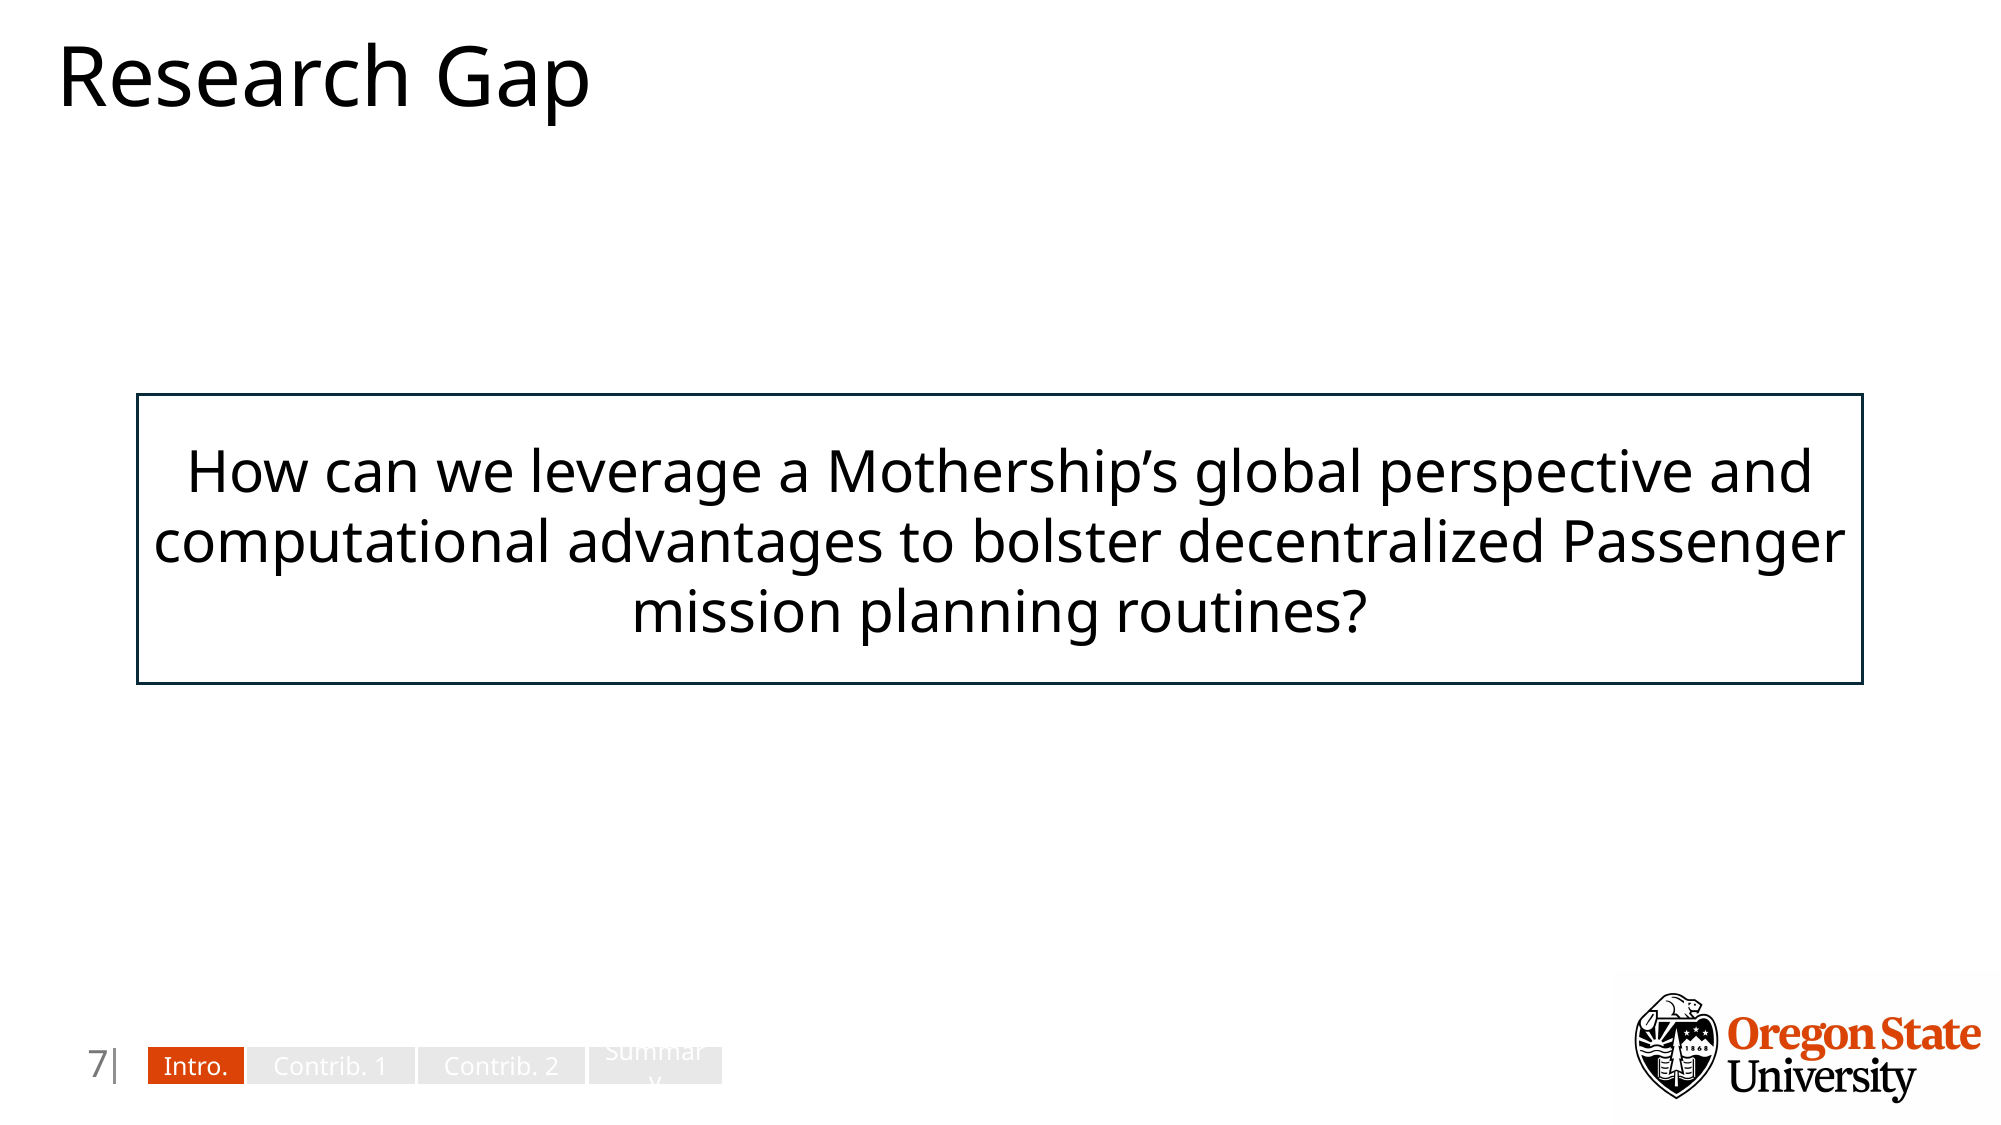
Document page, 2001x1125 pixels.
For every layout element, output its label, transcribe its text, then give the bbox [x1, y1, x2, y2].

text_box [113, 1044, 724, 1086]
slide_number 6 [72, 1035, 523, 1096]
text_box How can we leverage a Mothership’s global perspective and computational advantages to bolster decentralized Passenger mission planning routines? [136, 393, 1864, 685]
picture [1614, 970, 2000, 1125]
title Research Gap [40, 26, 1941, 133]
